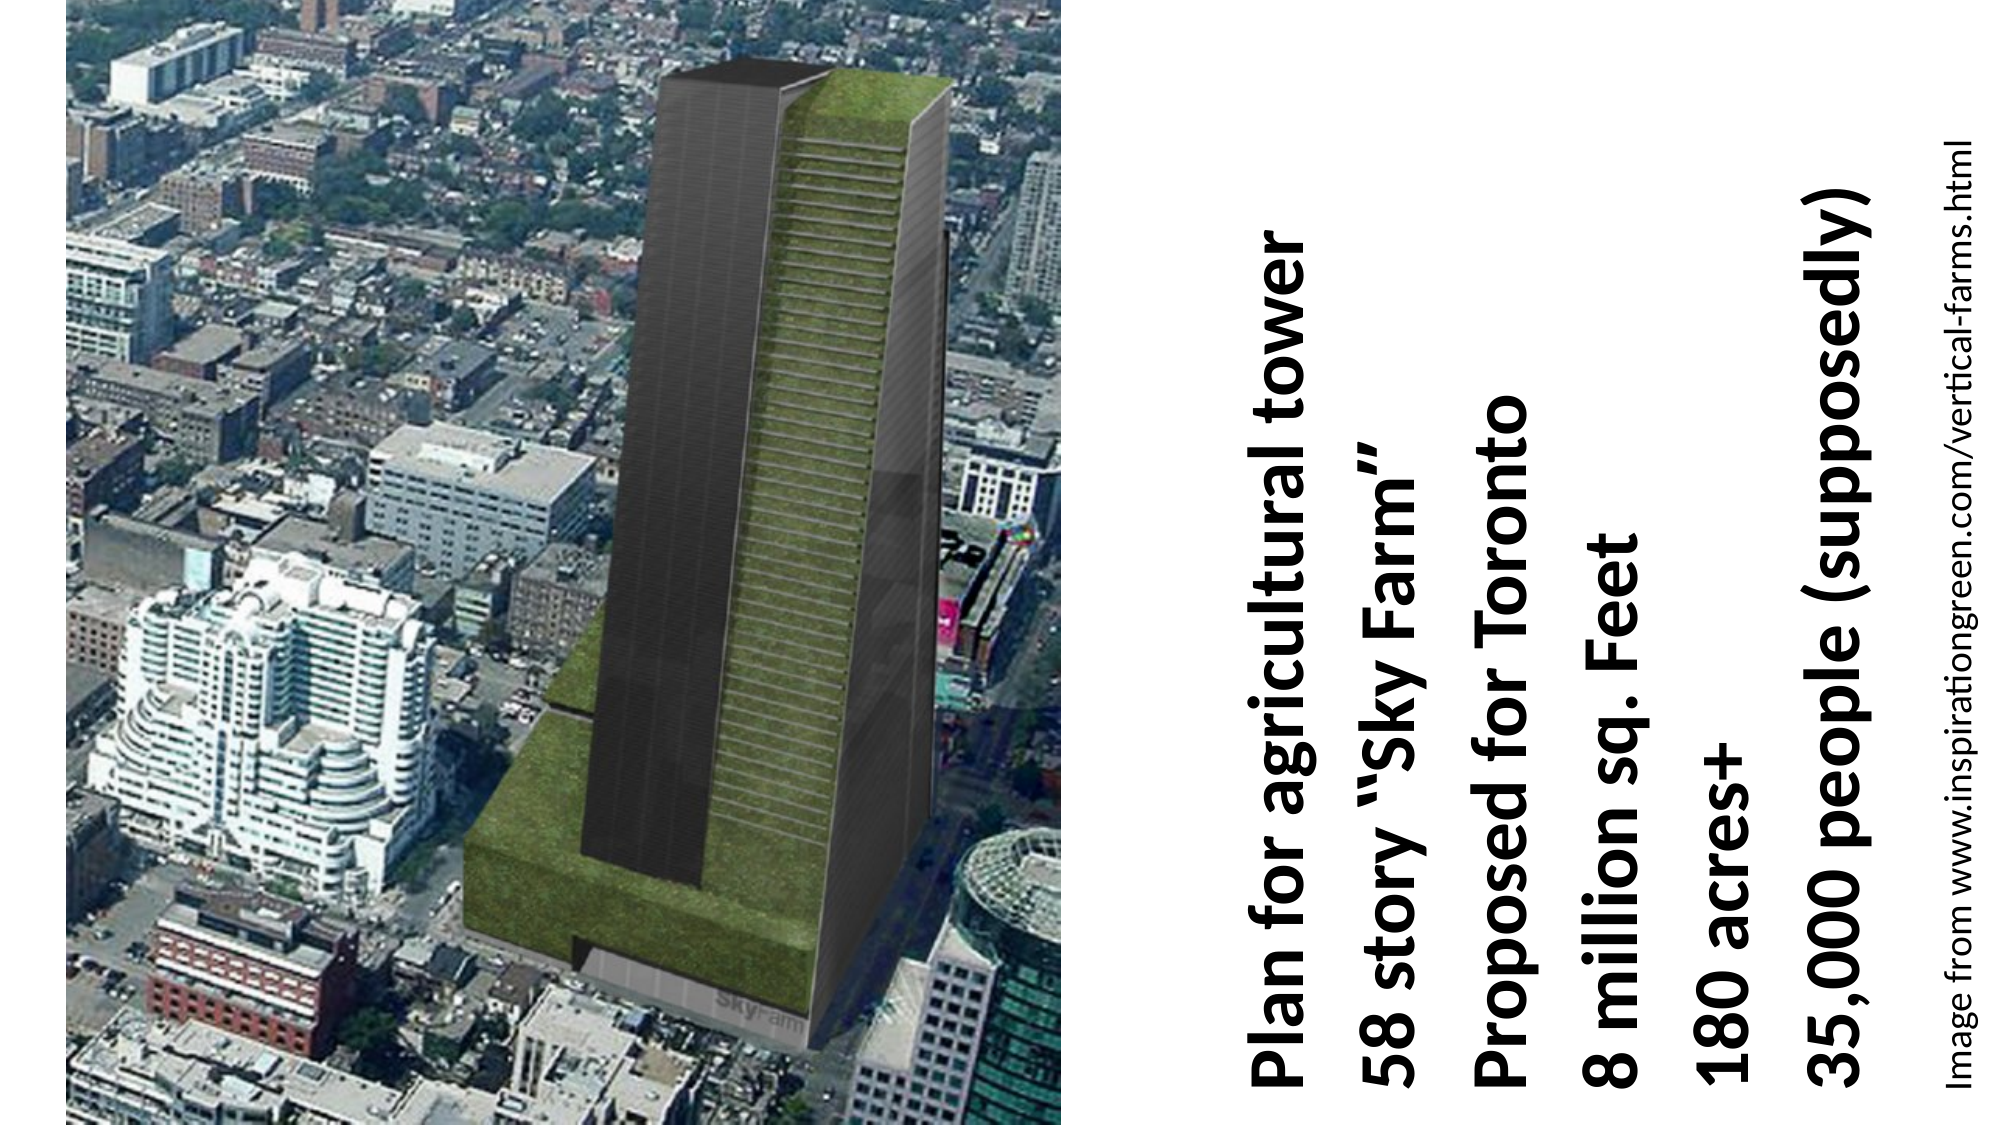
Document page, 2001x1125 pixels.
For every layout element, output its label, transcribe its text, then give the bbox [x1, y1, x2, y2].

picture [66, 0, 1061, 1125]
list Plan for agricultural tower 58 story ‟Sky Farmʺ Proposed for Toronto 8 million sq. Feet 180 acres+ 35,000 people (supposedly) Image from www.inspirationgreen.com/vertical-farms.html [1098, 49, 2000, 1125]
